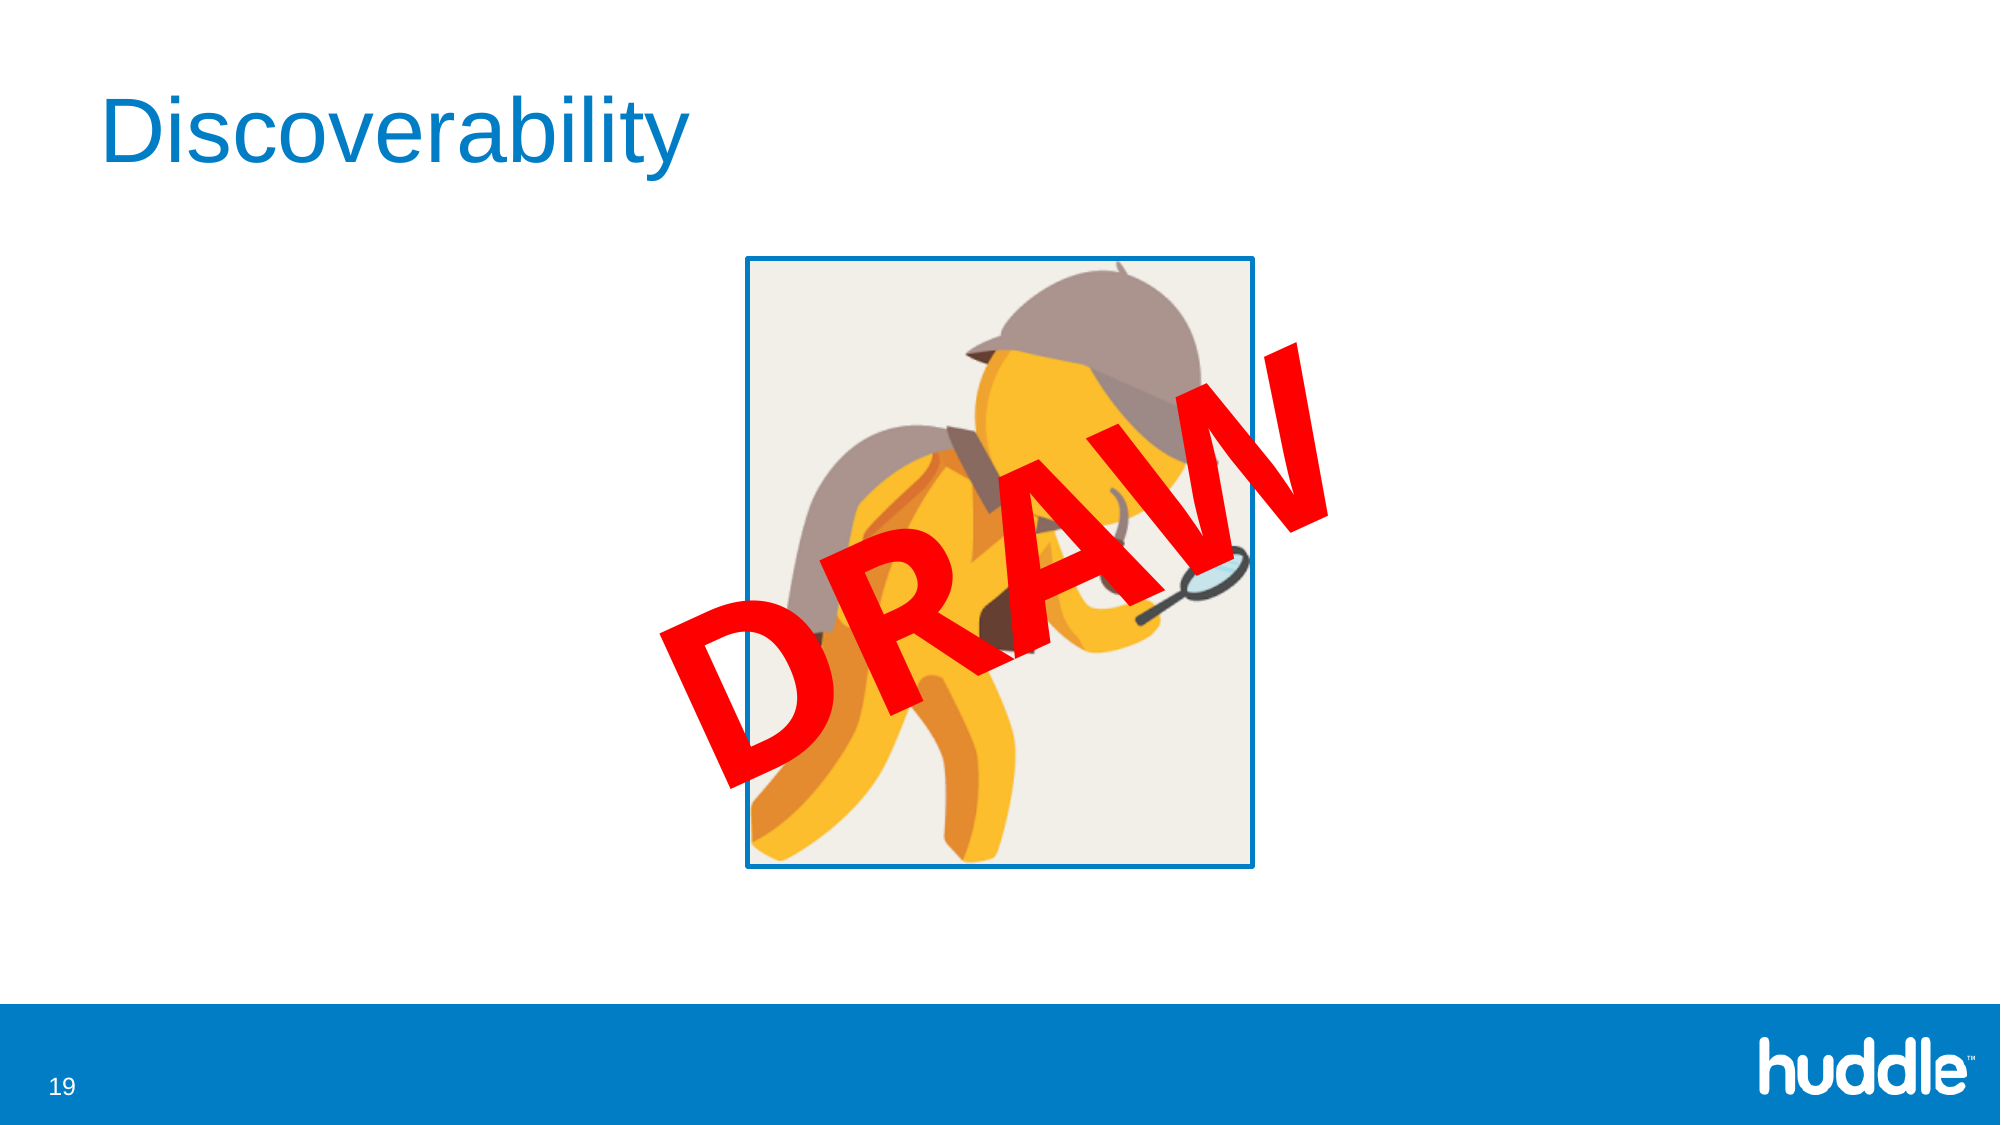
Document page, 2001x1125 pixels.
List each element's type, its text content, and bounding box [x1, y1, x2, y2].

picture [1751, 1033, 1981, 1099]
title Discoverability [84, 59, 1863, 206]
picture [749, 260, 1250, 865]
text_box DRAW [1250, 103, 1760, 613]
text_box DRAW [238, 509, 749, 1019]
